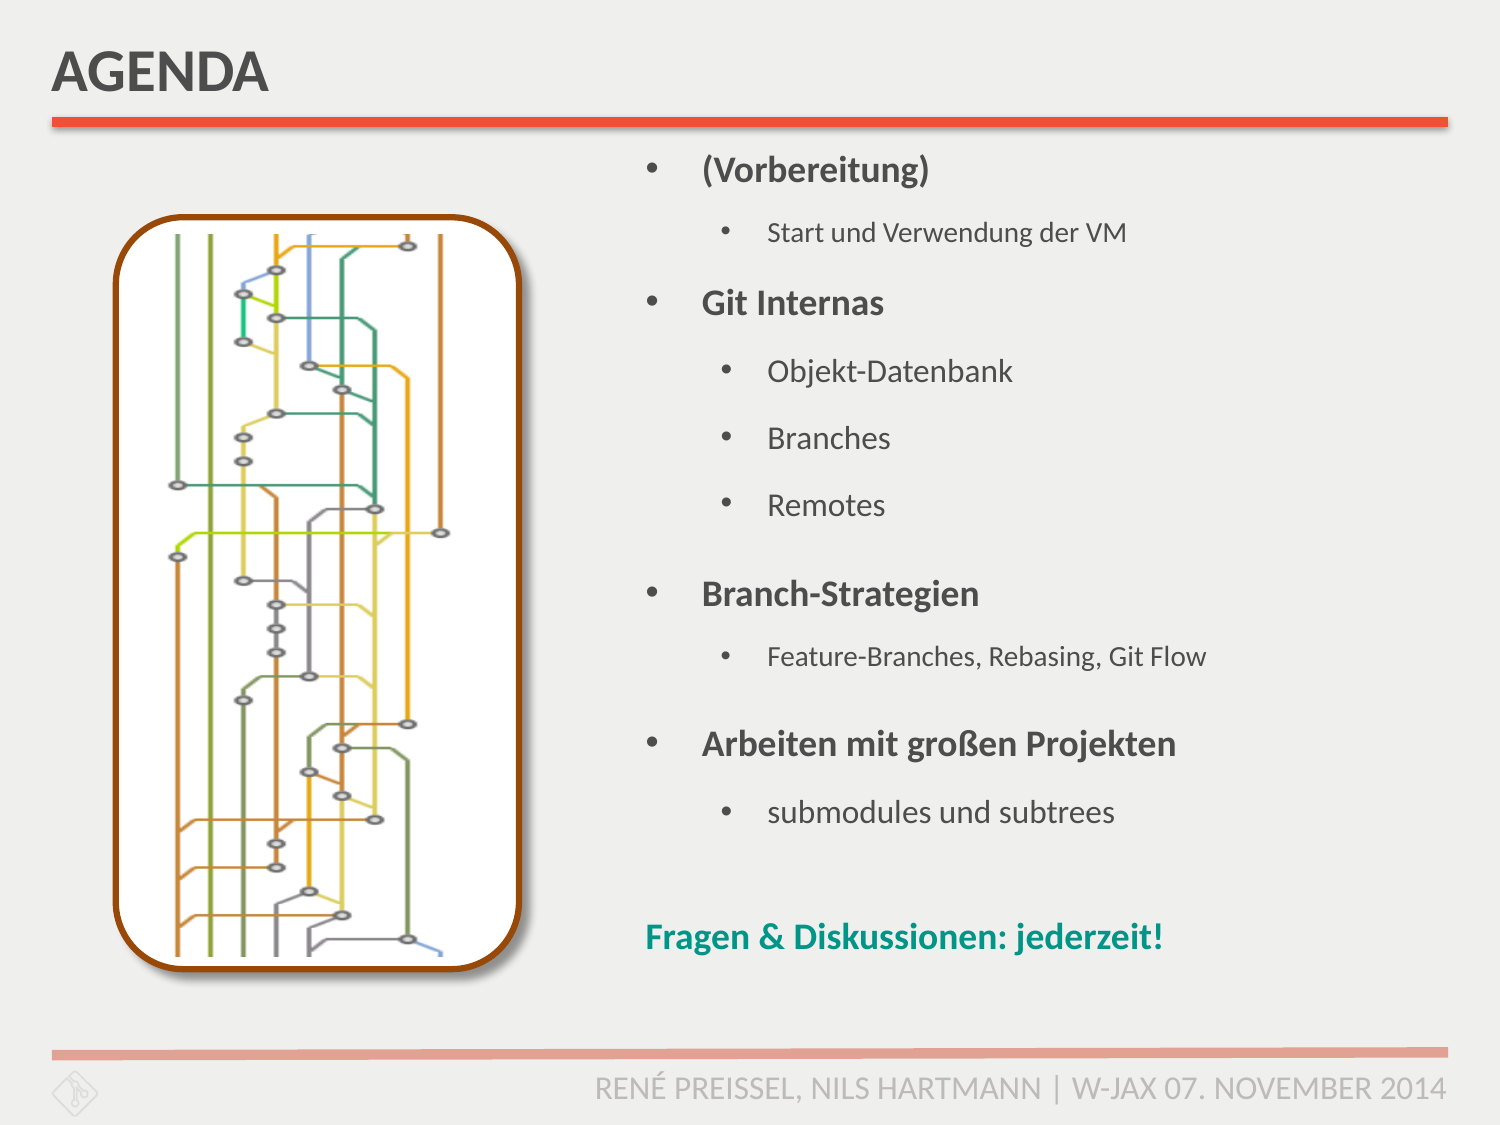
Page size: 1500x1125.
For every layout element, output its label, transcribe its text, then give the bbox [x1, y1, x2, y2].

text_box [115, 216, 520, 970]
list (Vorbereitung) Start und Verwendung der VM Git Internas Objekt-Datenbank Branches Remotes Branch-Strategien Feature-Branches, Rebasing, Git Flow Arbeiten mit großen Projekten submodules und subtrees Fragen & Diskussionen: jederzeit! [645, 122, 1449, 957]
title AGENDA [51, 30, 1449, 104]
